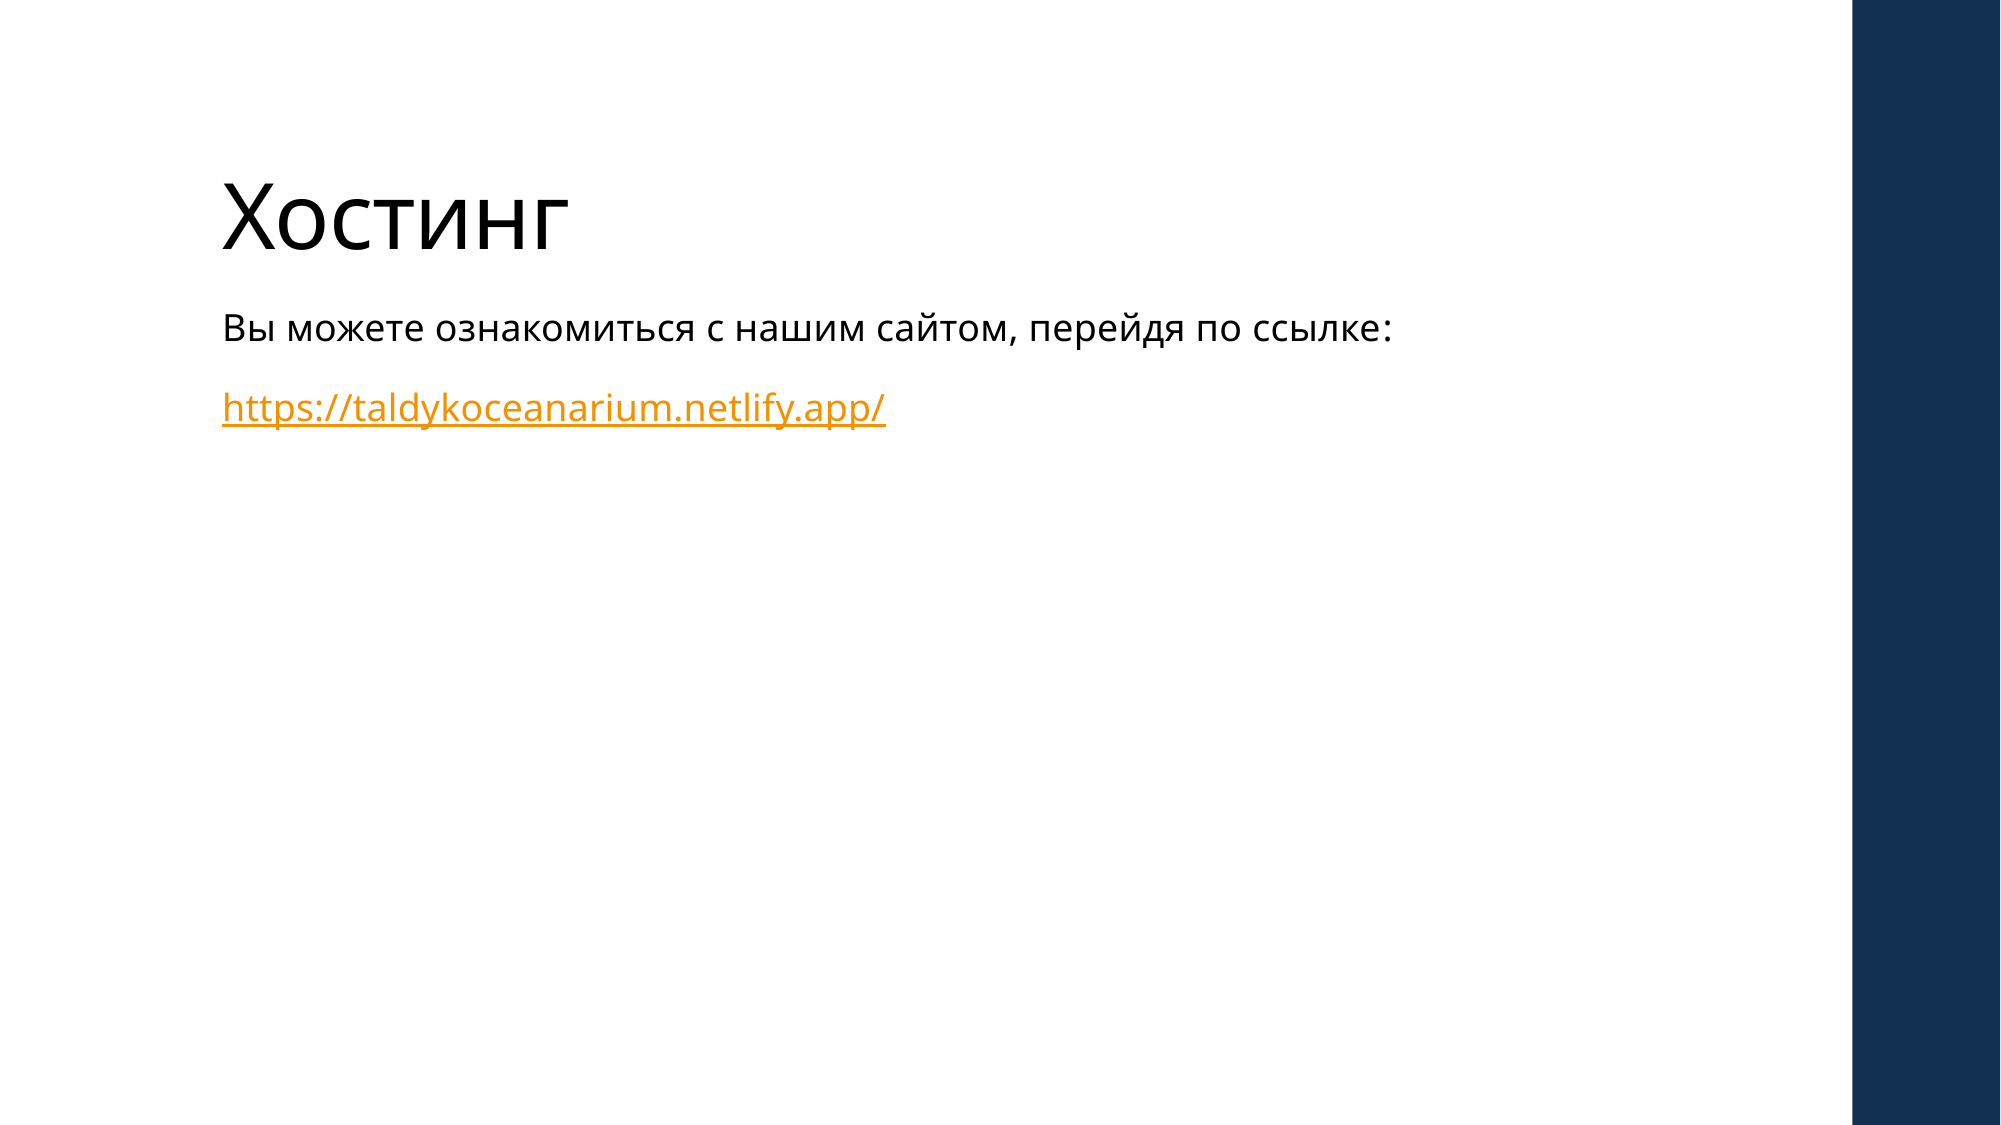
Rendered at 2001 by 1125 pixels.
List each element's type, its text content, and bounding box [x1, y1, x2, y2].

title Хостинг [206, 60, 1797, 278]
list Вы можете ознакомиться с нашим сайтом, перейдя по ссылке: https://taldykoceanarium.netlify.app/ [206, 299, 1617, 1014]
